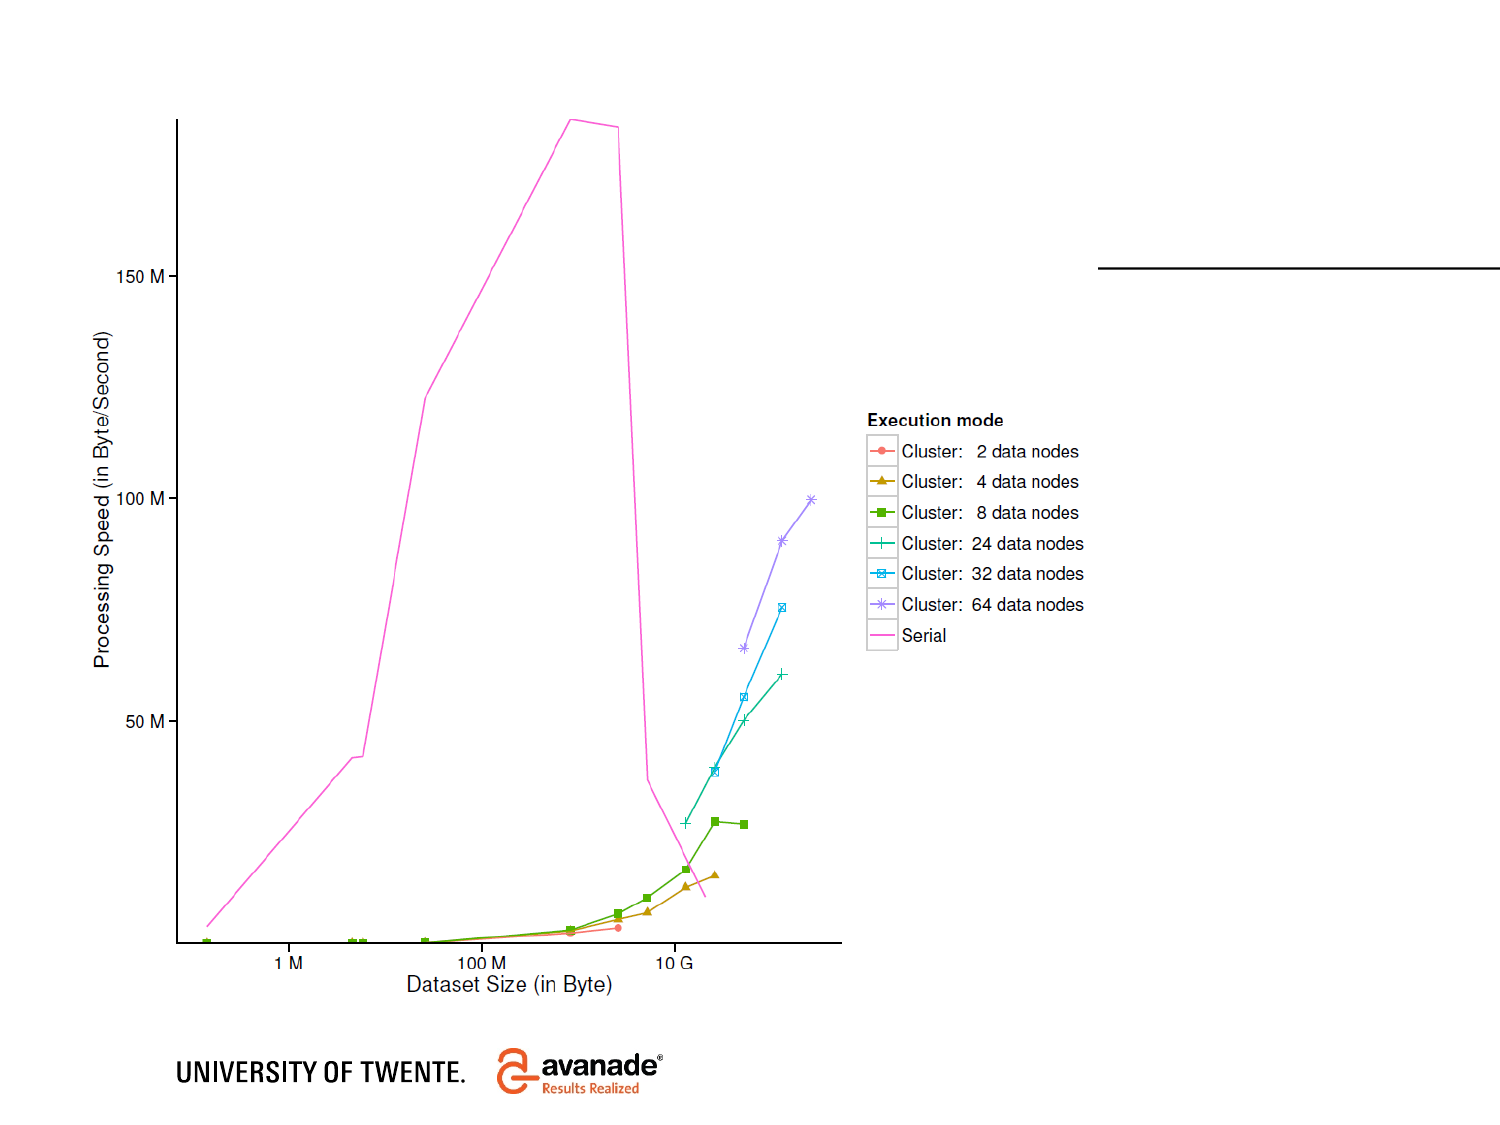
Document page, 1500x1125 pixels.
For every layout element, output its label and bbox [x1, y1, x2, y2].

picture [497, 1048, 663, 1094]
list [74, 107, 1098, 1001]
